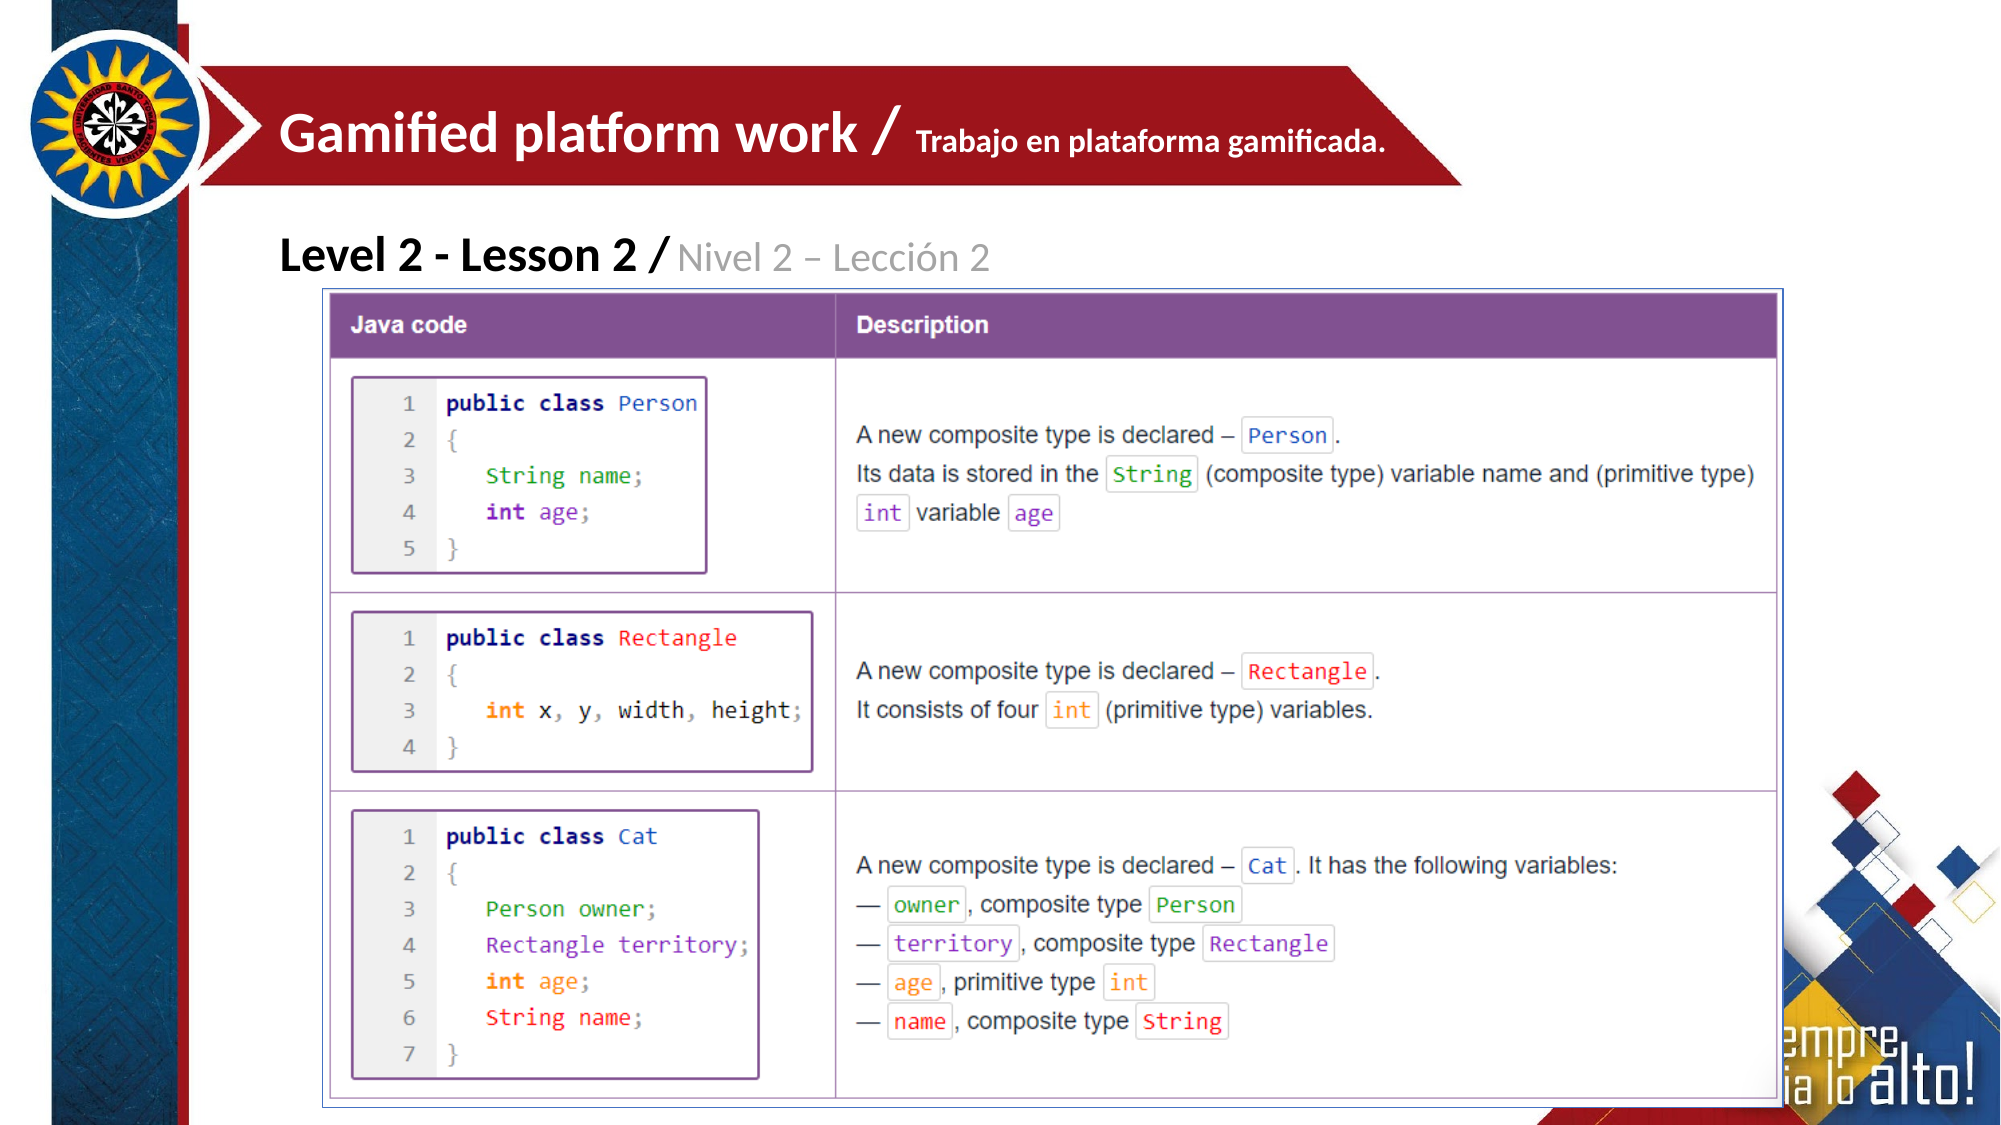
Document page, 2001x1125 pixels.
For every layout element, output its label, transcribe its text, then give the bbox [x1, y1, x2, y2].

text_box Level 2 - Lesson 2 / Nivel 2 – Lección 2 [264, 213, 1839, 289]
text_box Gamified platform work / Trabajo en plataforma gamificada. [264, 78, 1462, 173]
picture [0, 0, 2001, 1125]
